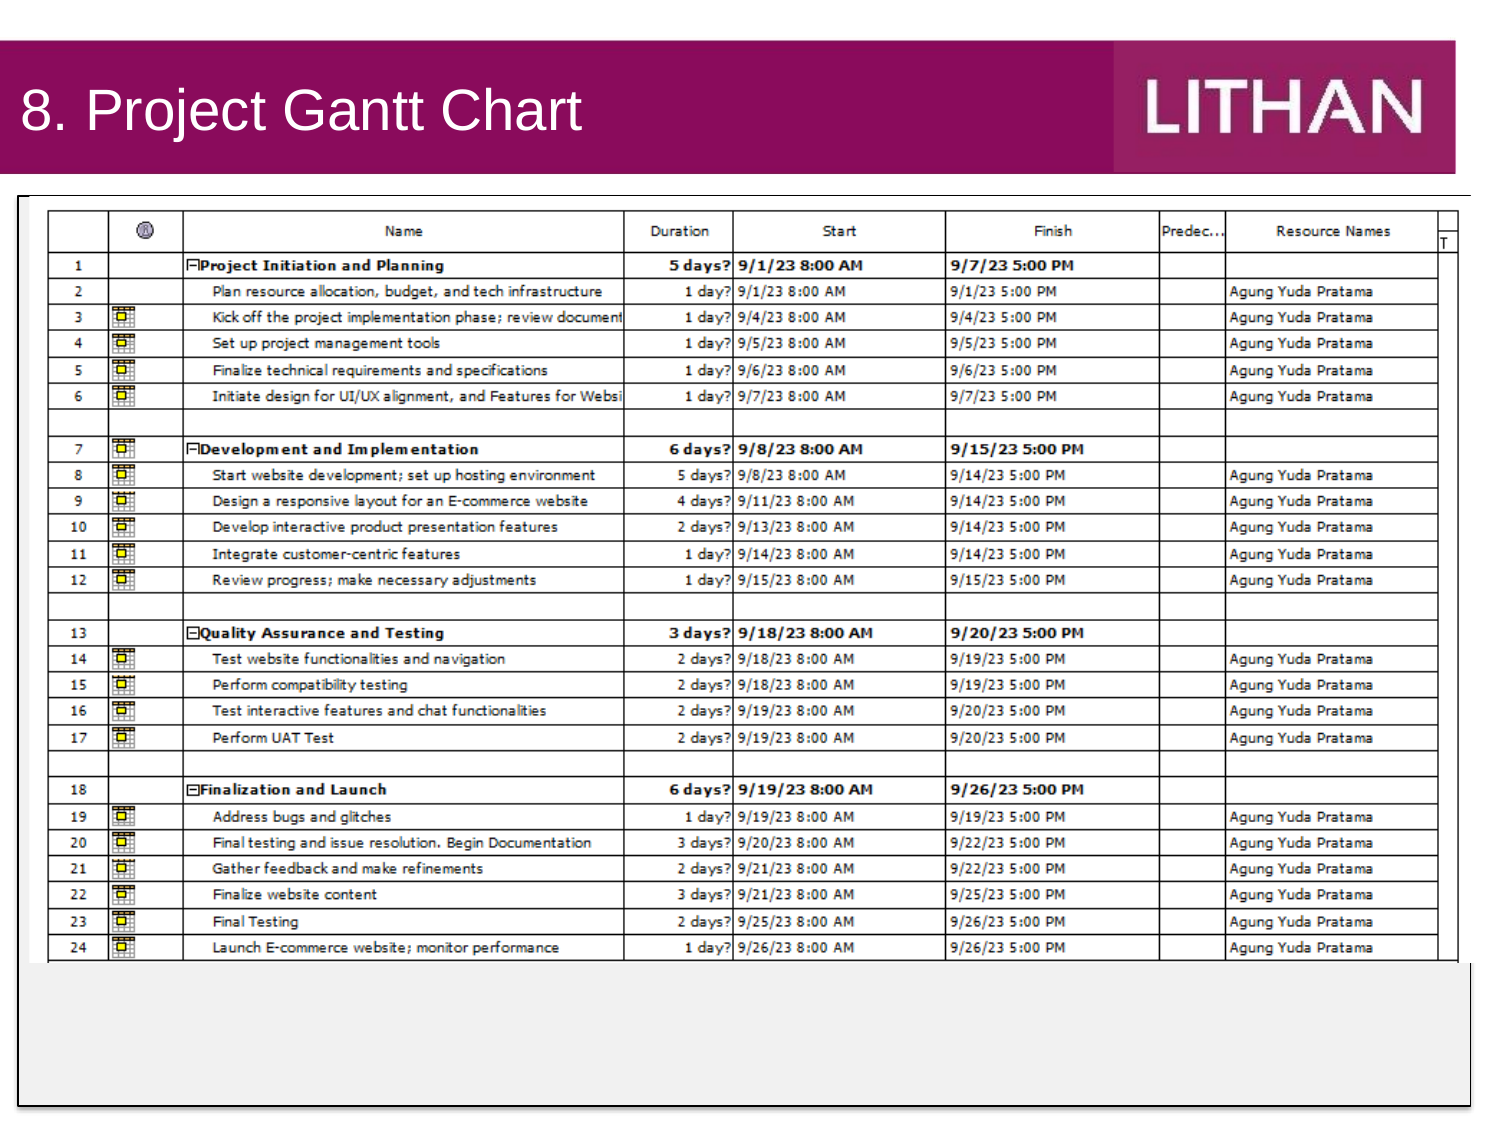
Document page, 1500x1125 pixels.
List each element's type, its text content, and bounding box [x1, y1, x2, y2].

picture [29, 195, 1482, 963]
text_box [2, 188, 1477, 1116]
title 8. Project Gantt Chart [18, 70, 675, 186]
picture [0, 37, 1457, 178]
